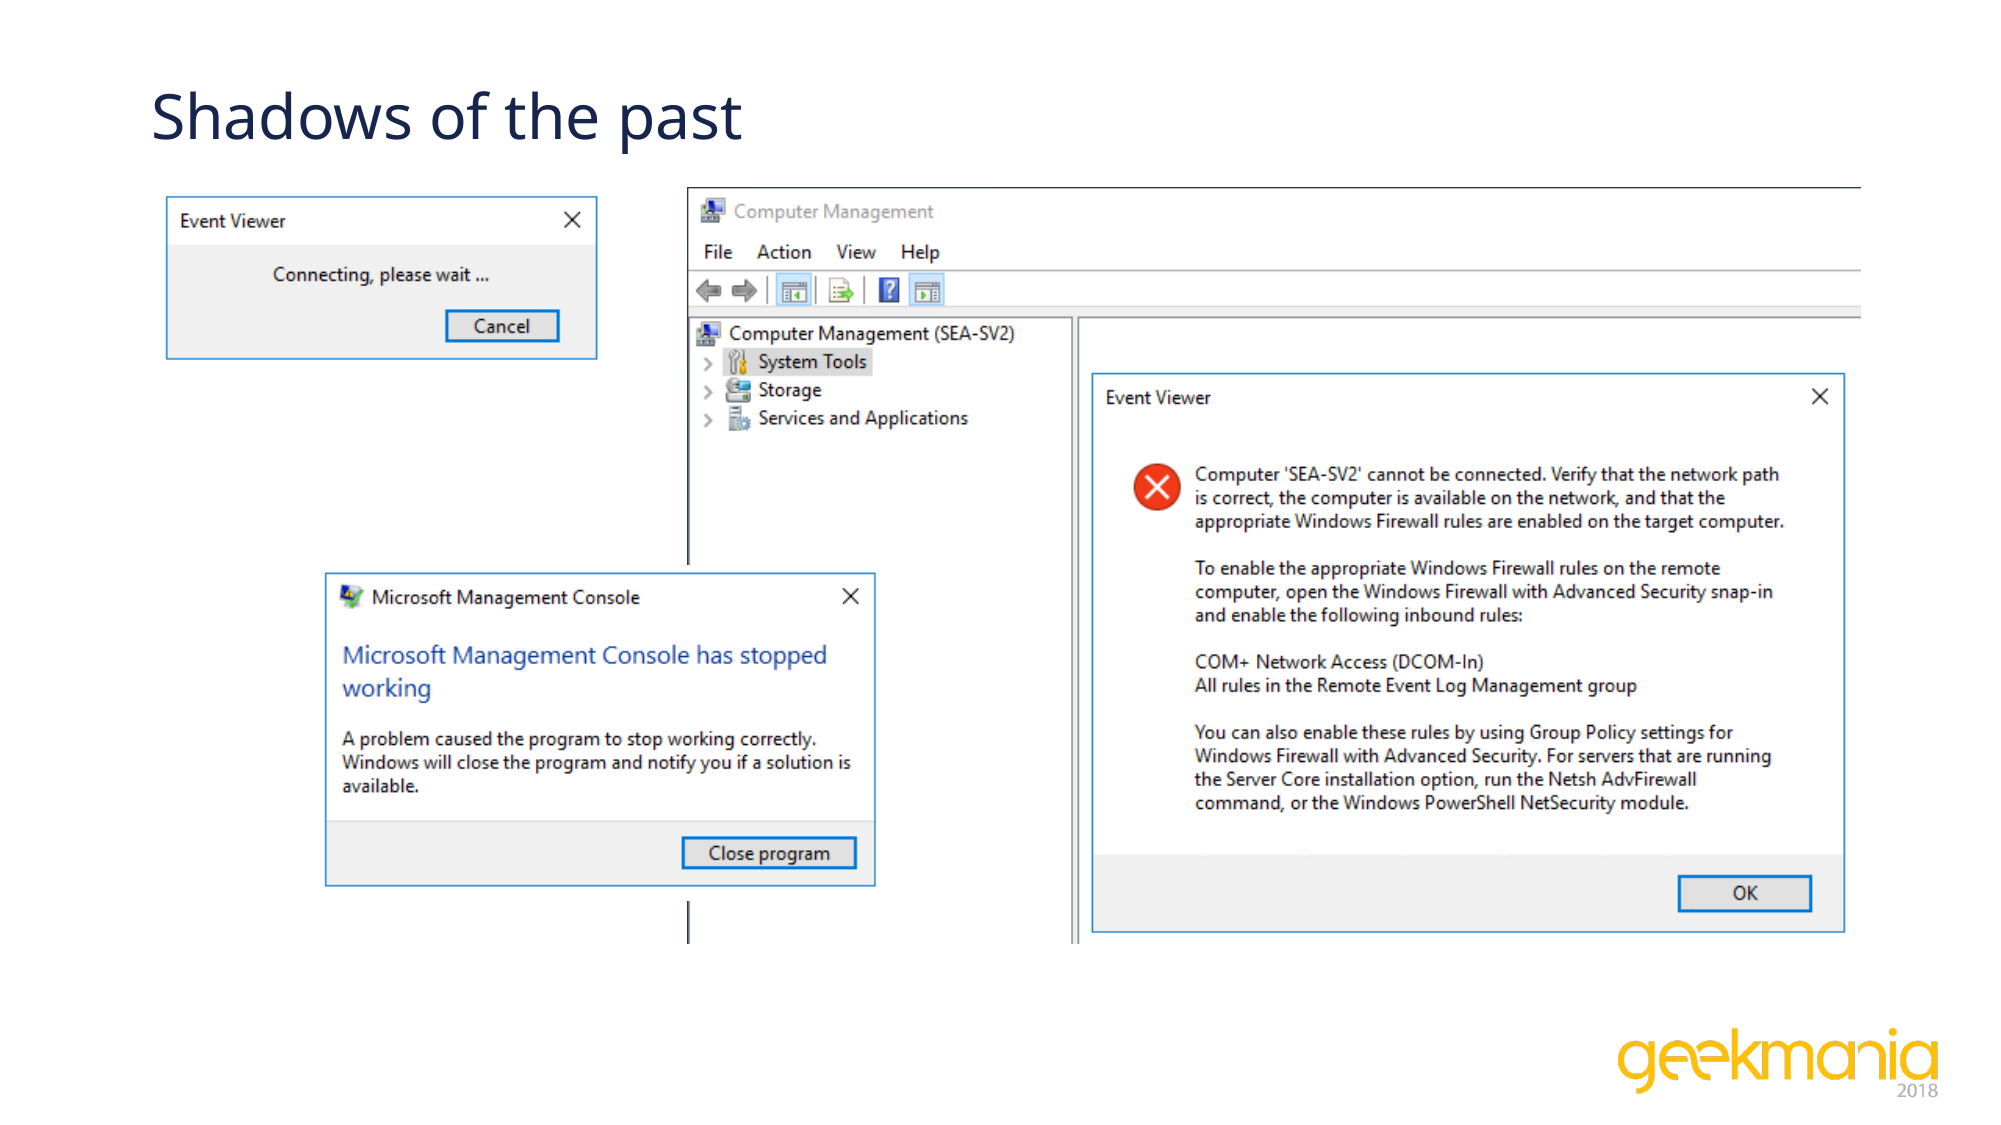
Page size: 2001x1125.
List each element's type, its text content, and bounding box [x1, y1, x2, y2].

picture [160, 187, 604, 371]
picture [1618, 1028, 1938, 1102]
title Shadows of the past [135, 72, 1861, 167]
picture [319, 187, 1861, 944]
